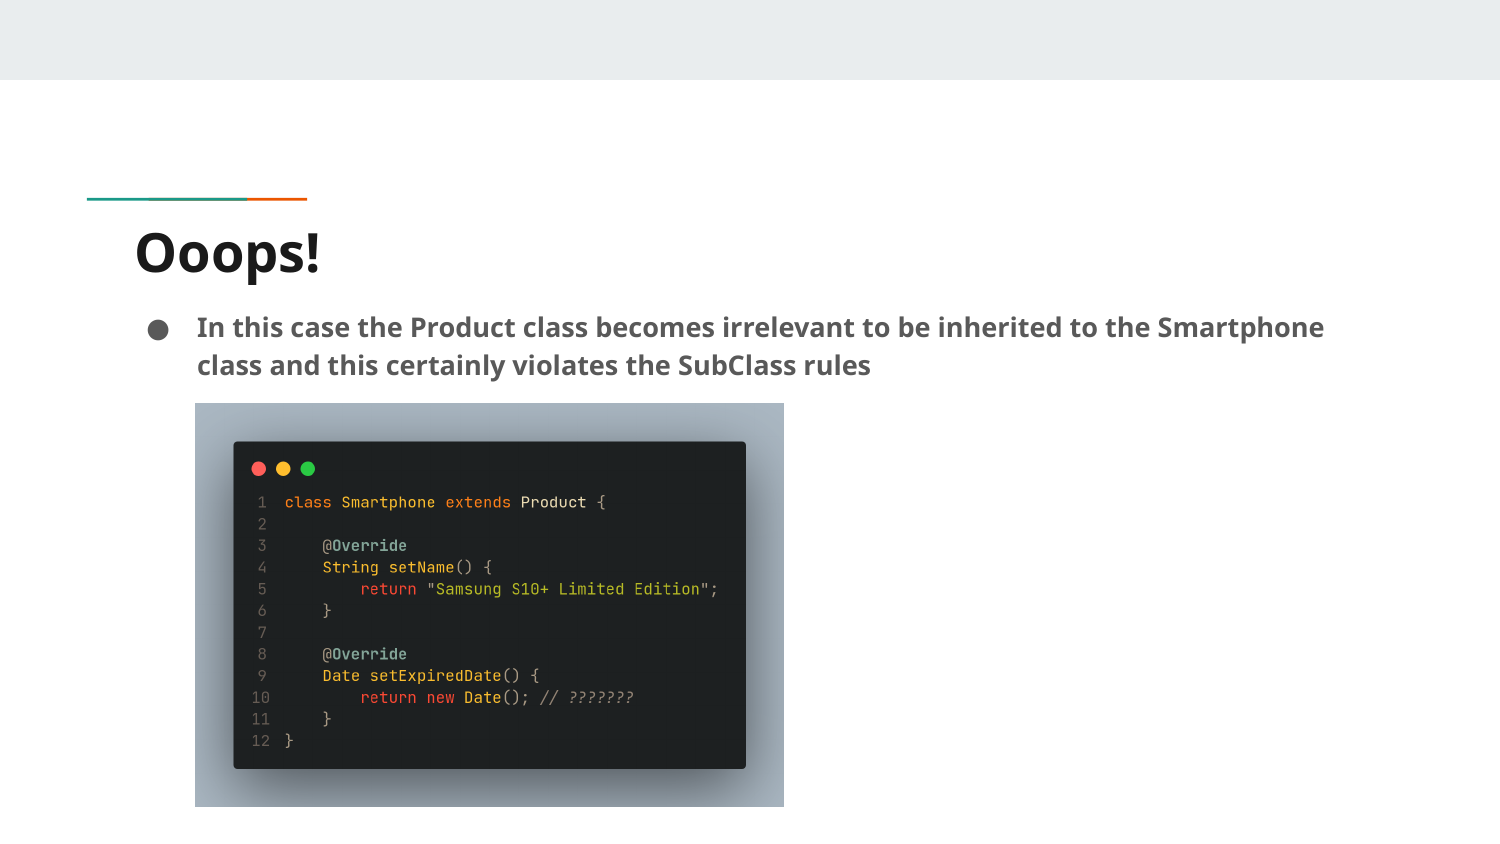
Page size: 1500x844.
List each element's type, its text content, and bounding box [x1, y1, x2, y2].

title Ooops! [119, 203, 1381, 292]
picture [194, 403, 784, 807]
list In this case the Product class becomes irrelevant to be inherited to the Smartphone class and this certainly violates the SubClass rules [107, 291, 1369, 404]
